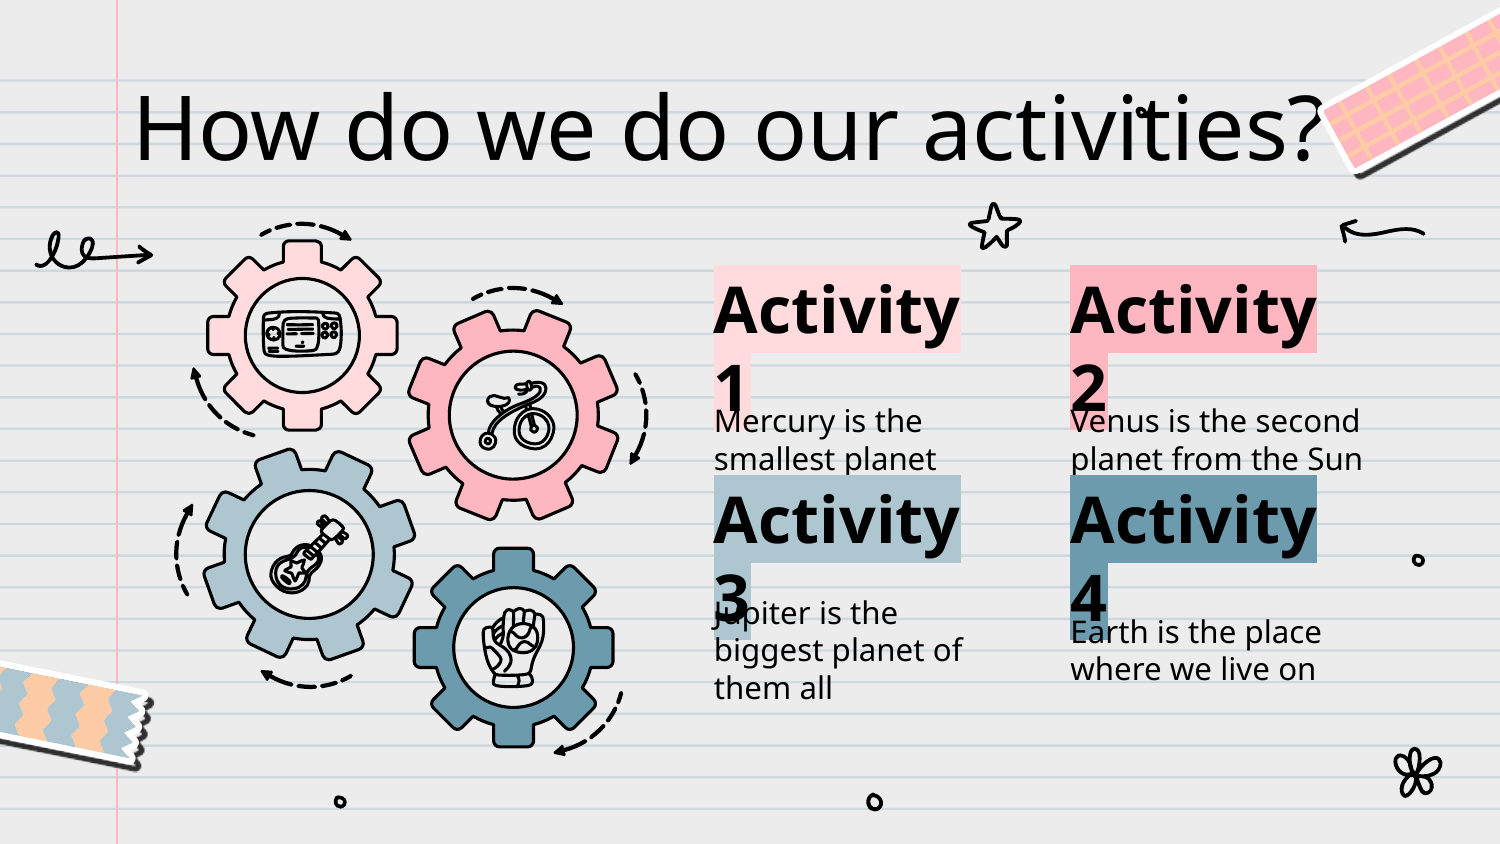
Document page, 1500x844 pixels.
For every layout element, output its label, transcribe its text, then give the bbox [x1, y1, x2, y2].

text_box Activity 4 [1055, 513, 1382, 600]
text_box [479, 380, 556, 451]
text_box [408, 315, 618, 520]
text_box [1311, 2, 1500, 153]
title How do we do our activities? [116, 88, 1343, 162]
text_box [0, 656, 147, 747]
text_box Mercury is the smallest planet [698, 399, 1025, 479]
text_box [259, 669, 354, 690]
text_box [173, 503, 194, 597]
text_box [482, 607, 545, 688]
text_box Venus is the second planet from the Sun [1055, 399, 1382, 479]
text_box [470, 285, 564, 306]
text_box [203, 449, 415, 660]
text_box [269, 514, 349, 594]
text_box Earth is the place where we live on [1055, 609, 1382, 690]
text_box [262, 310, 343, 358]
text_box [552, 690, 624, 757]
text_box Activity 2 [1055, 303, 1382, 390]
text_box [189, 367, 256, 438]
text_box [207, 250, 398, 431]
text_box [414, 548, 613, 747]
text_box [629, 371, 649, 466]
text_box Activity 1 [698, 303, 1025, 390]
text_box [258, 221, 353, 242]
text_box Activity 3 [698, 513, 1025, 600]
text_box Jupiter is the biggest planet of them all [698, 609, 1025, 690]
